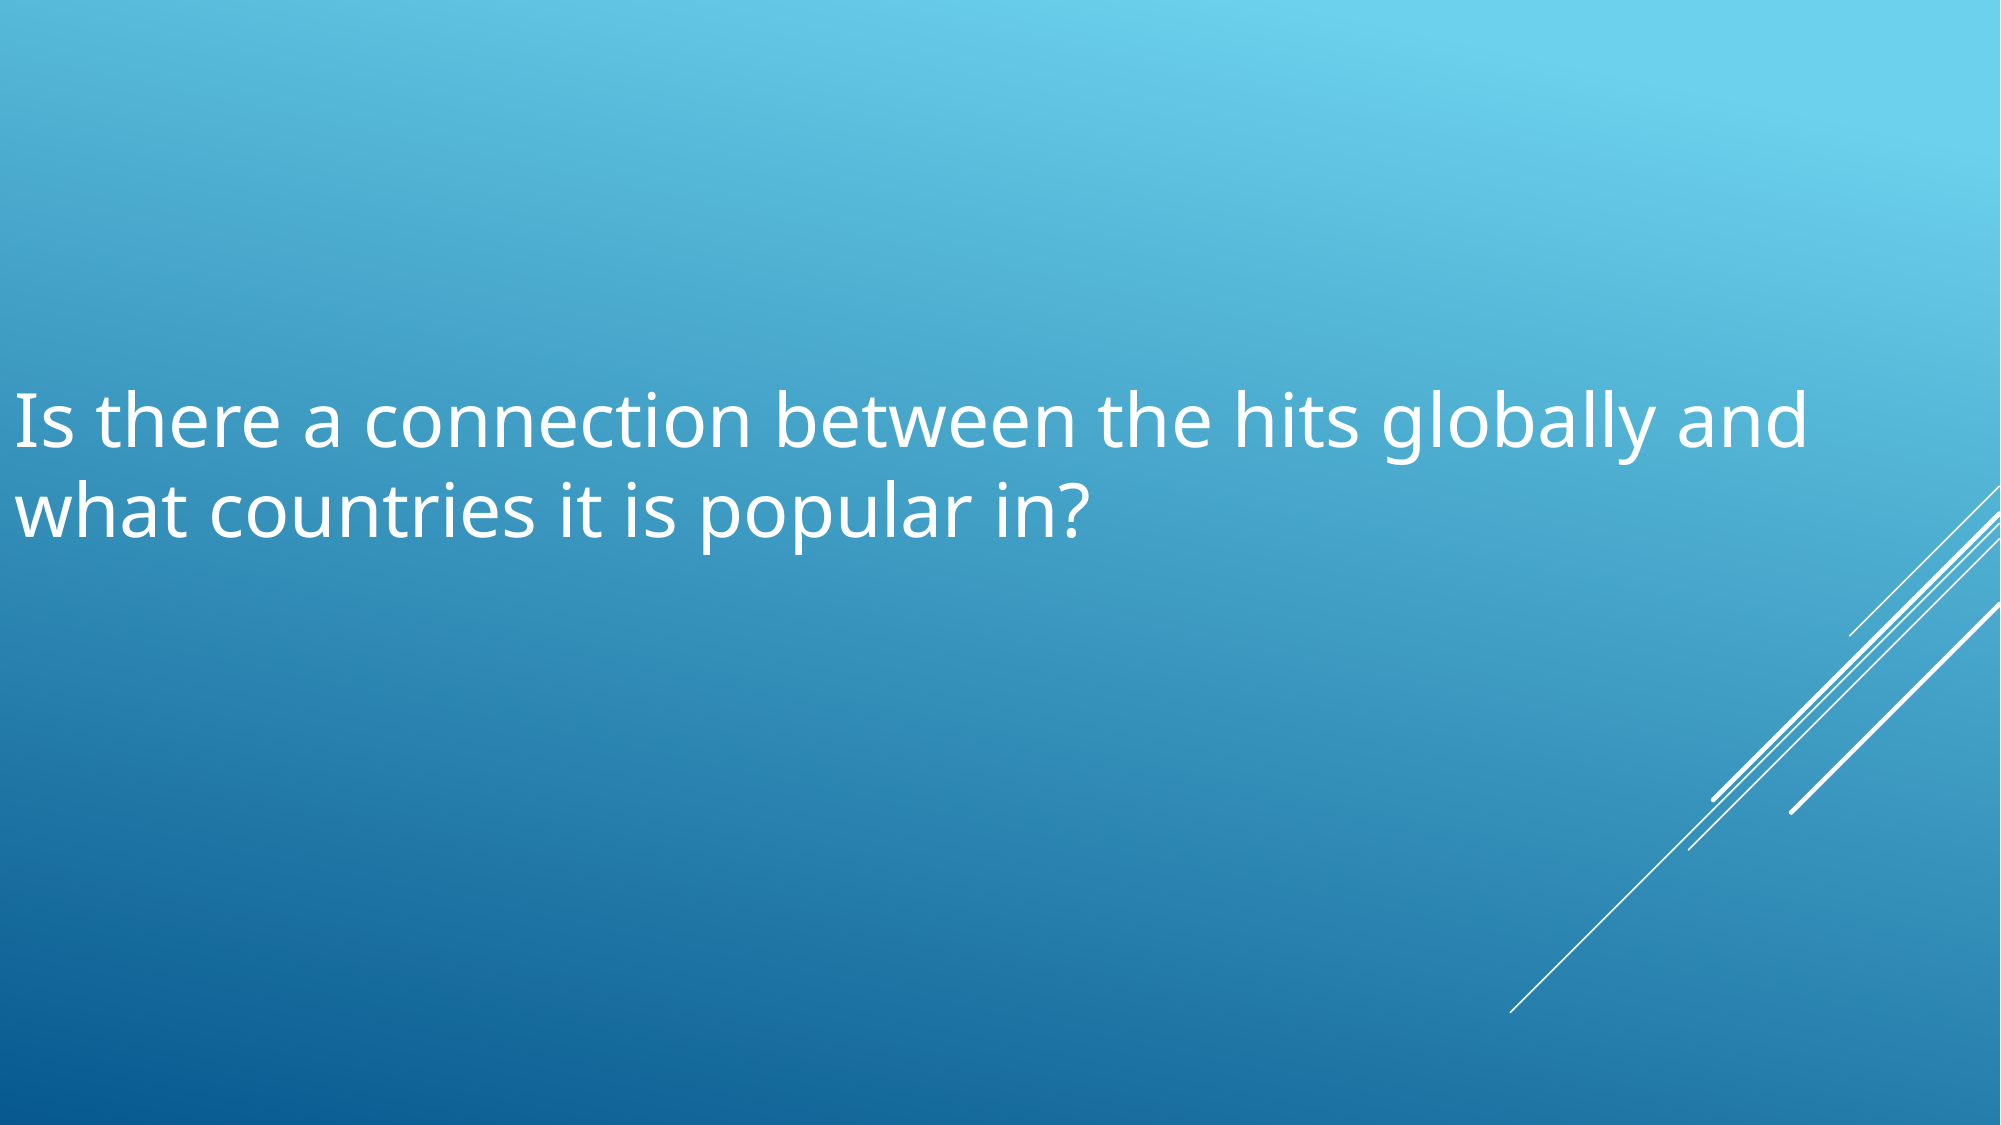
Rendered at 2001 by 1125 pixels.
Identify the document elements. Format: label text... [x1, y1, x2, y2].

text_box Is there a connection between the hits globally and what countries it is popular in? [0, 365, 1959, 561]
